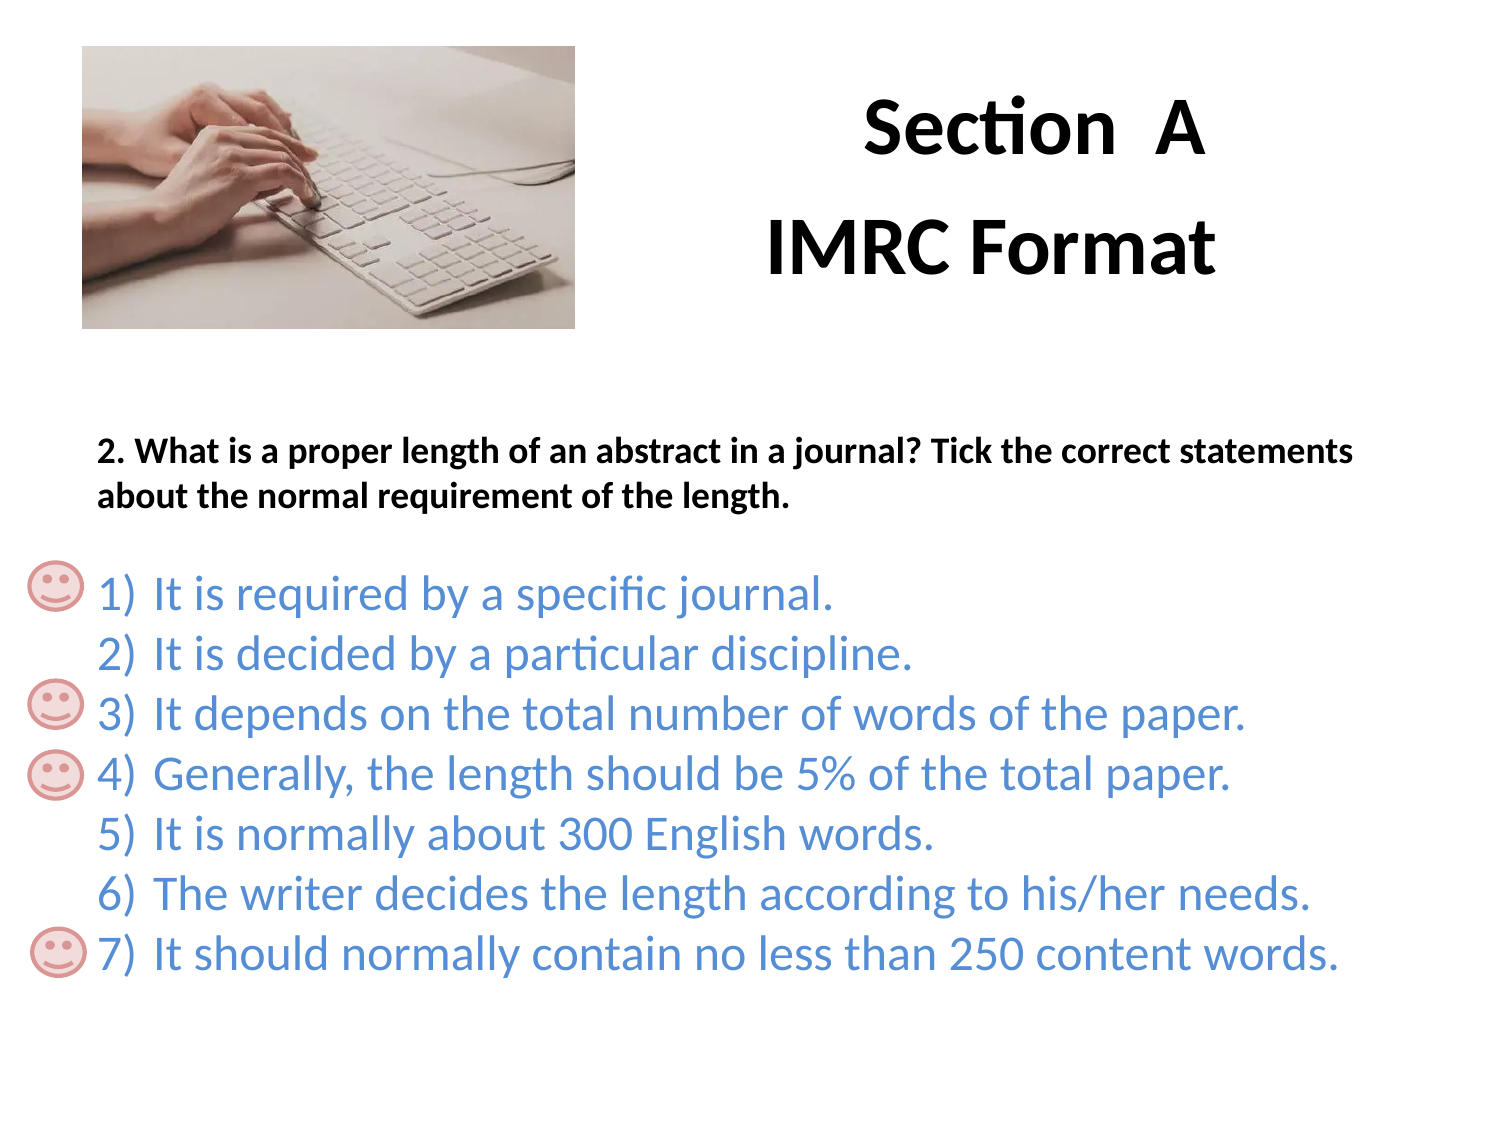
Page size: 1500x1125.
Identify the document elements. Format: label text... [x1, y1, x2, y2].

text_box [30, 926, 87, 978]
list Section A IMRC Format [585, 46, 1379, 317]
text_box [27, 560, 85, 612]
picture [81, 46, 575, 329]
text_box [27, 678, 85, 730]
text_box 2. What is a proper length of an abstract in a journal? Tick the correct statements about the normal requirement of the length. It is required by a specific journal. It is decided by a particular discipline. It depends on the total number of words of the paper. Generally, the length should be 5% of the total paper. It is normally about 300 English words. The writer decides the length according to his/her needs. It should normally contain no less than 250 content words. [82, 418, 1379, 989]
text_box [27, 749, 85, 801]
